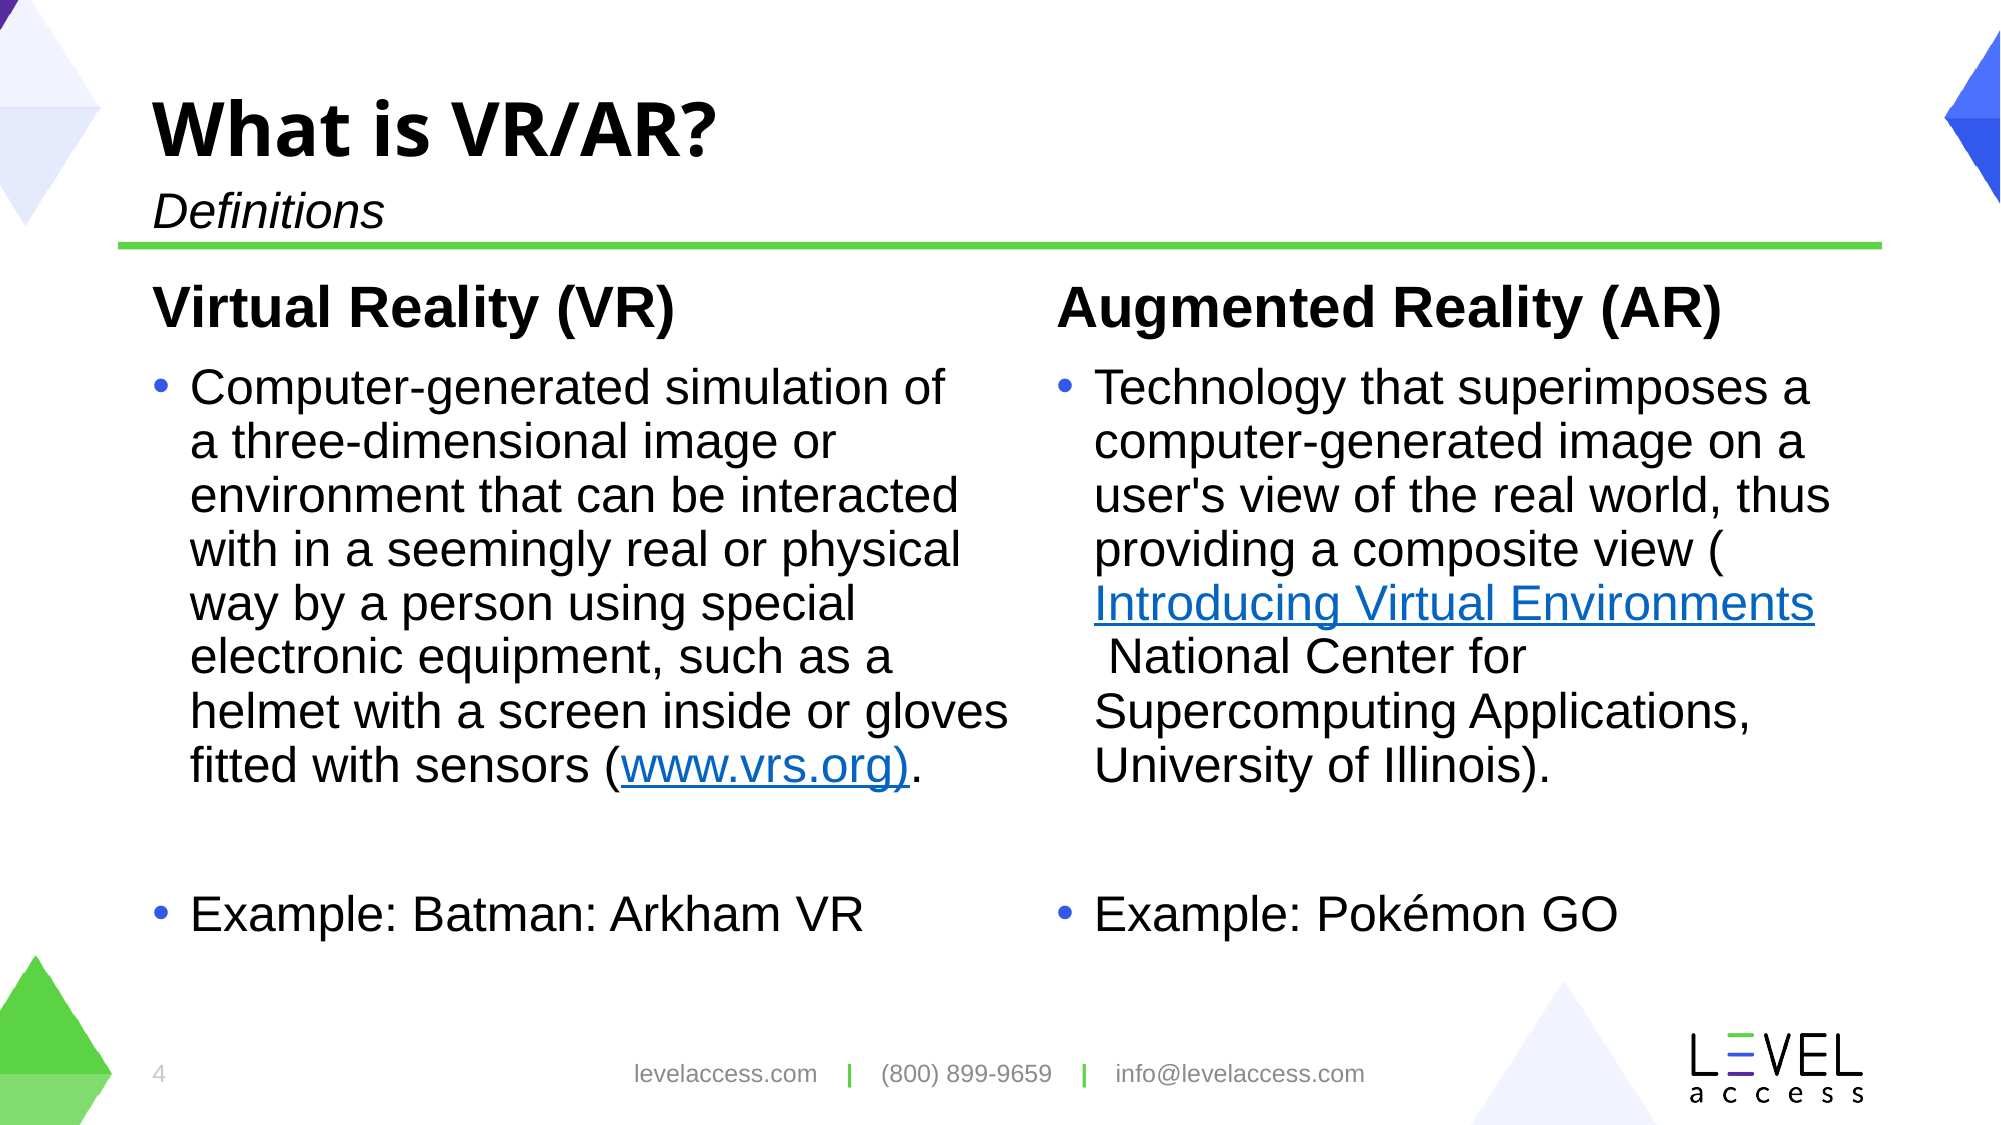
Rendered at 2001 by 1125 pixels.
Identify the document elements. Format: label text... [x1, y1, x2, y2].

subtitle Definitions [137, 181, 1863, 243]
title What is VR/AR? [137, 75, 1863, 180]
list Augmented Reality (AR) Technology that superimposes a computer-generated image on a user's view of the real world, thus providing a composite view (Introducing Virtual Environments National Center for Supercomputing Applications, University of Illinois). Example: Pokémon GO [1041, 269, 1863, 1014]
picture [0, 0, 2001, 1125]
slide_number 4 [137, 1042, 588, 1103]
list Virtual Reality (VR) Computer-generated simulation of a three-dimensional image or environment that can be interacted with in a seemingly real or physical way by a person using special electronic equipment, such as a helmet with a screen inside or gloves fitted with sensors (www.vrs.org). Example: Batman: Arkham VR [137, 269, 1041, 1014]
